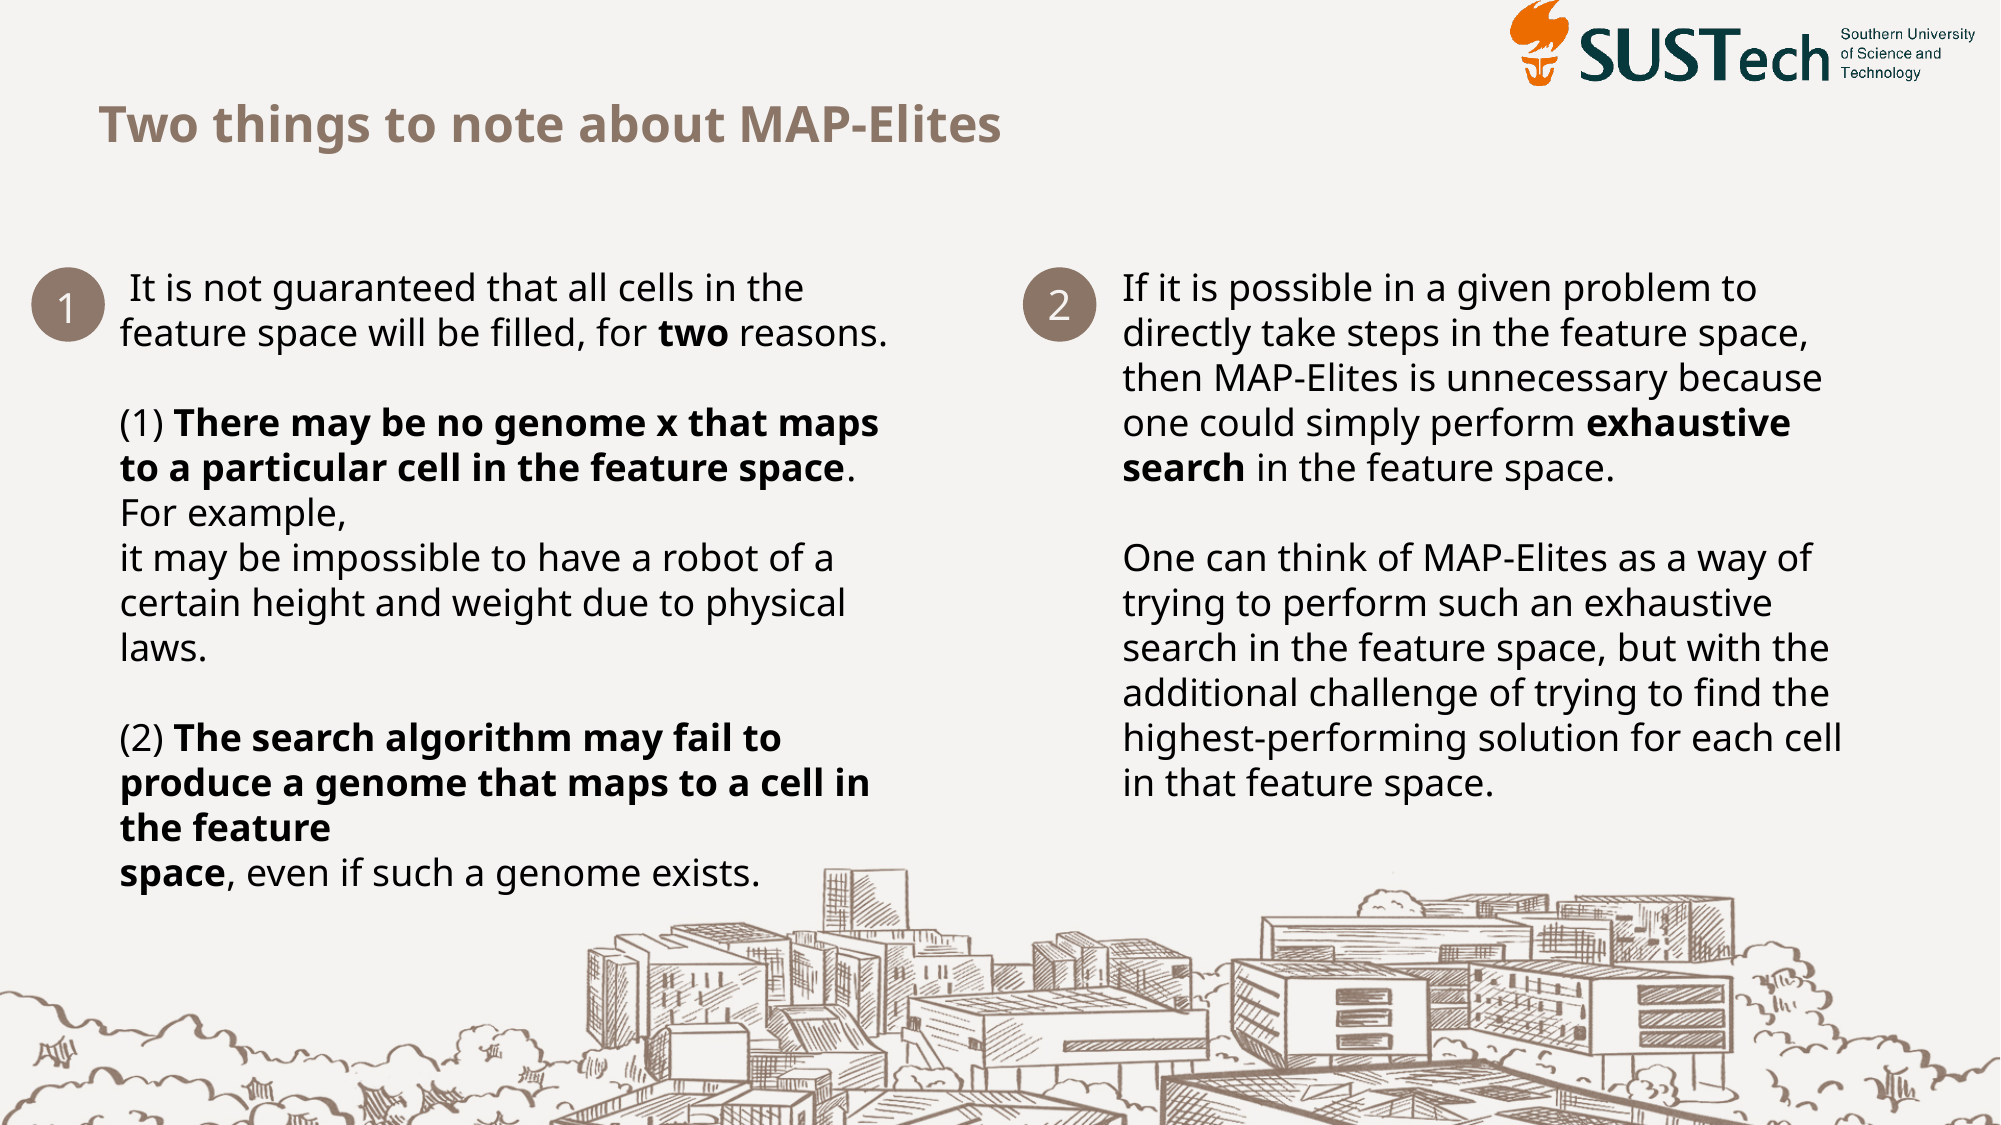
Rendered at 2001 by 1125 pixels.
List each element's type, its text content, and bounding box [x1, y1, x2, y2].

text_box It is not guaranteed that all cells in the feature space will be filled, for two reasons. (1) There may be no genome x that maps to a particular cell in the feature space. For example, it may be impossible to have a robot of a certain height and weight due to physical laws. (2) The search algorithm may fail to produce a genome that maps to a cell in the feature space, even if such a genome exists. [104, 257, 930, 902]
text_box Two things to note about MAP-Elites [83, 85, 1154, 206]
text_box [45, 266, 91, 274]
text_box [51, 339, 85, 343]
text_box [1087, 278, 1098, 331]
text_box [1039, 337, 1080, 343]
text_box 1 [40, 274, 105, 339]
text_box [30, 279, 40, 330]
text_box If it is possible in a given problem to directly take steps in the feature space, then MAP-Elites is unnecessary because one could simply perform exhaustive search in the feature space. One can think of MAP-Elites as a way of trying to perform such an exhaustive search in the feature space, but with the additional challenge of trying to find the highest-performing solution for each cell in that feature space. [1107, 257, 1876, 812]
text_box 2 [1032, 271, 1087, 337]
text_box [1041, 266, 1078, 271]
picture [0, 0, 2001, 1125]
text_box [1021, 278, 1032, 331]
